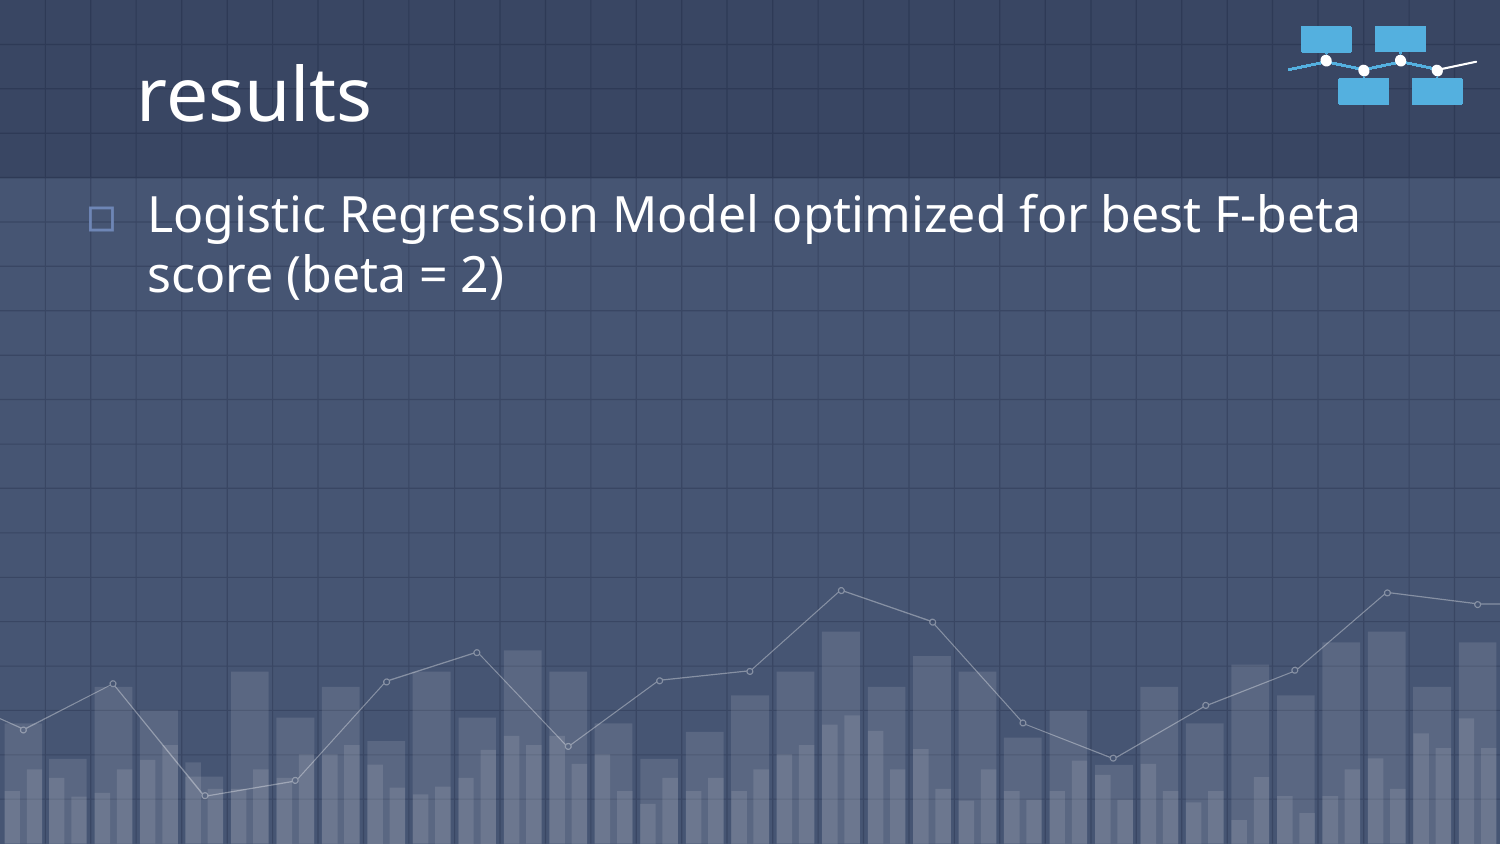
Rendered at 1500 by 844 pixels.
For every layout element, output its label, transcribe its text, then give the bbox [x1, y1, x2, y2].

list Logistic Regression Model optimized for best F-beta score (beta = 2) [57, 167, 1463, 676]
title results [121, 10, 1383, 152]
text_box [1287, 26, 1478, 105]
